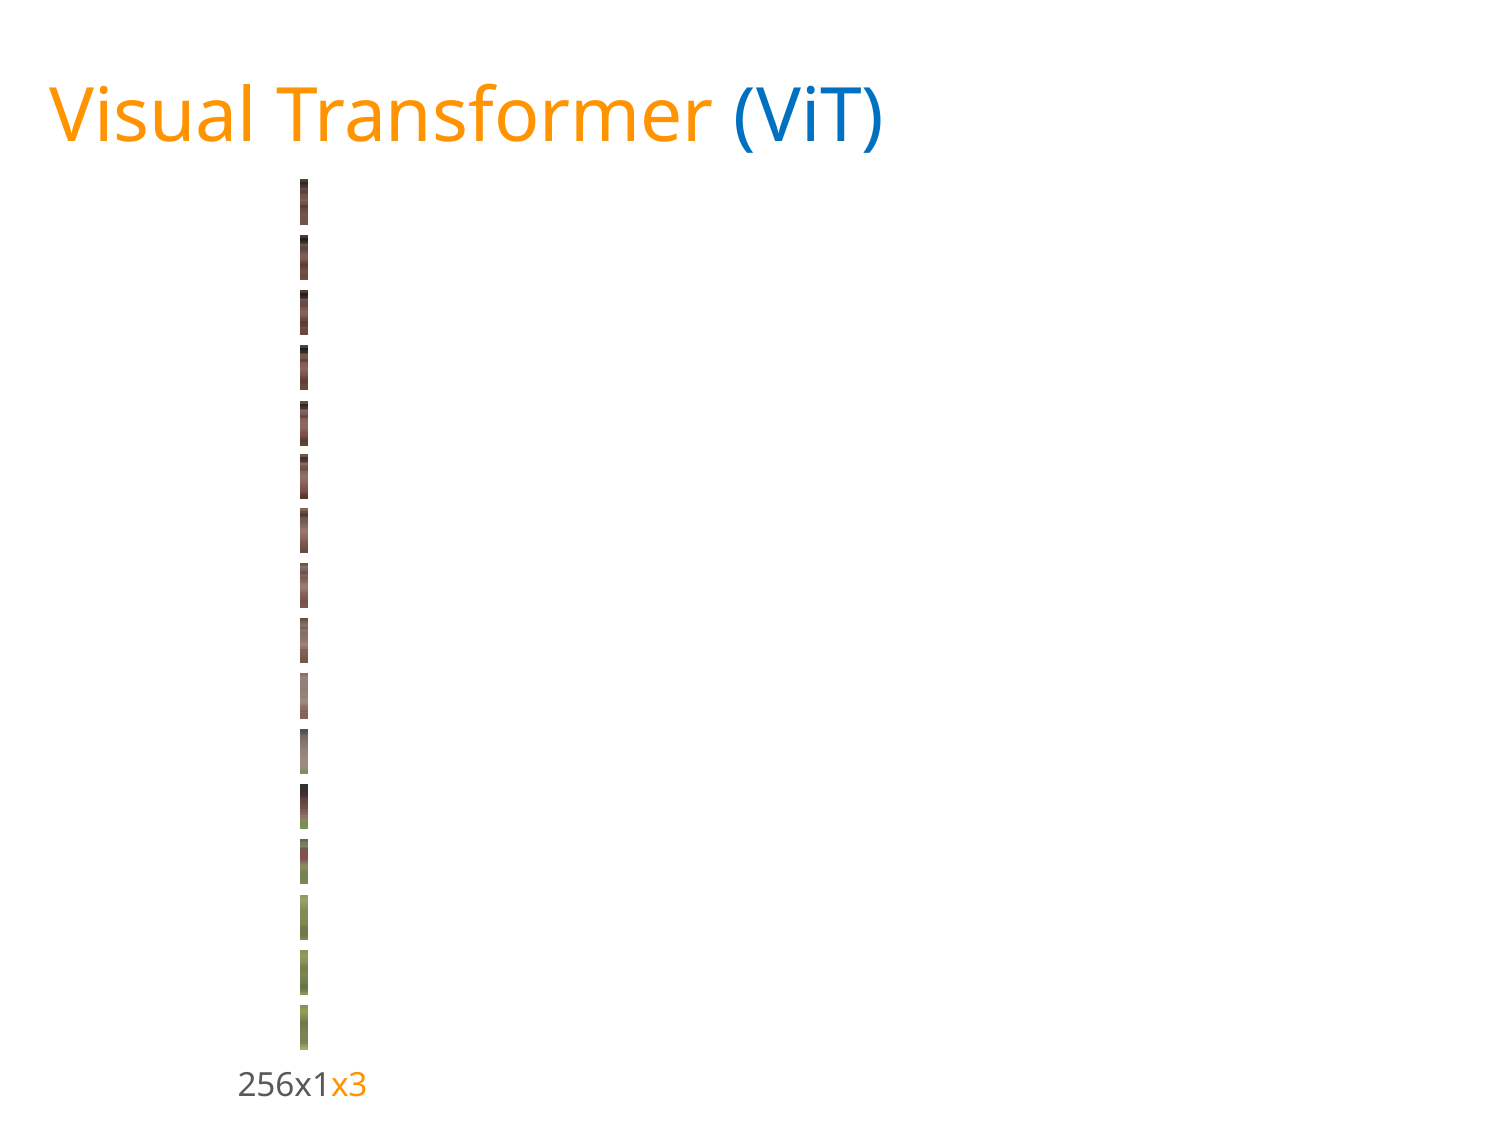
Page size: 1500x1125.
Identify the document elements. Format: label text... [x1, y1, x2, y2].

text_box 256x1x3 [211, 1056, 394, 1111]
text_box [299, 179, 308, 1051]
title Visual Transformer (ViT) [34, 16, 1385, 205]
